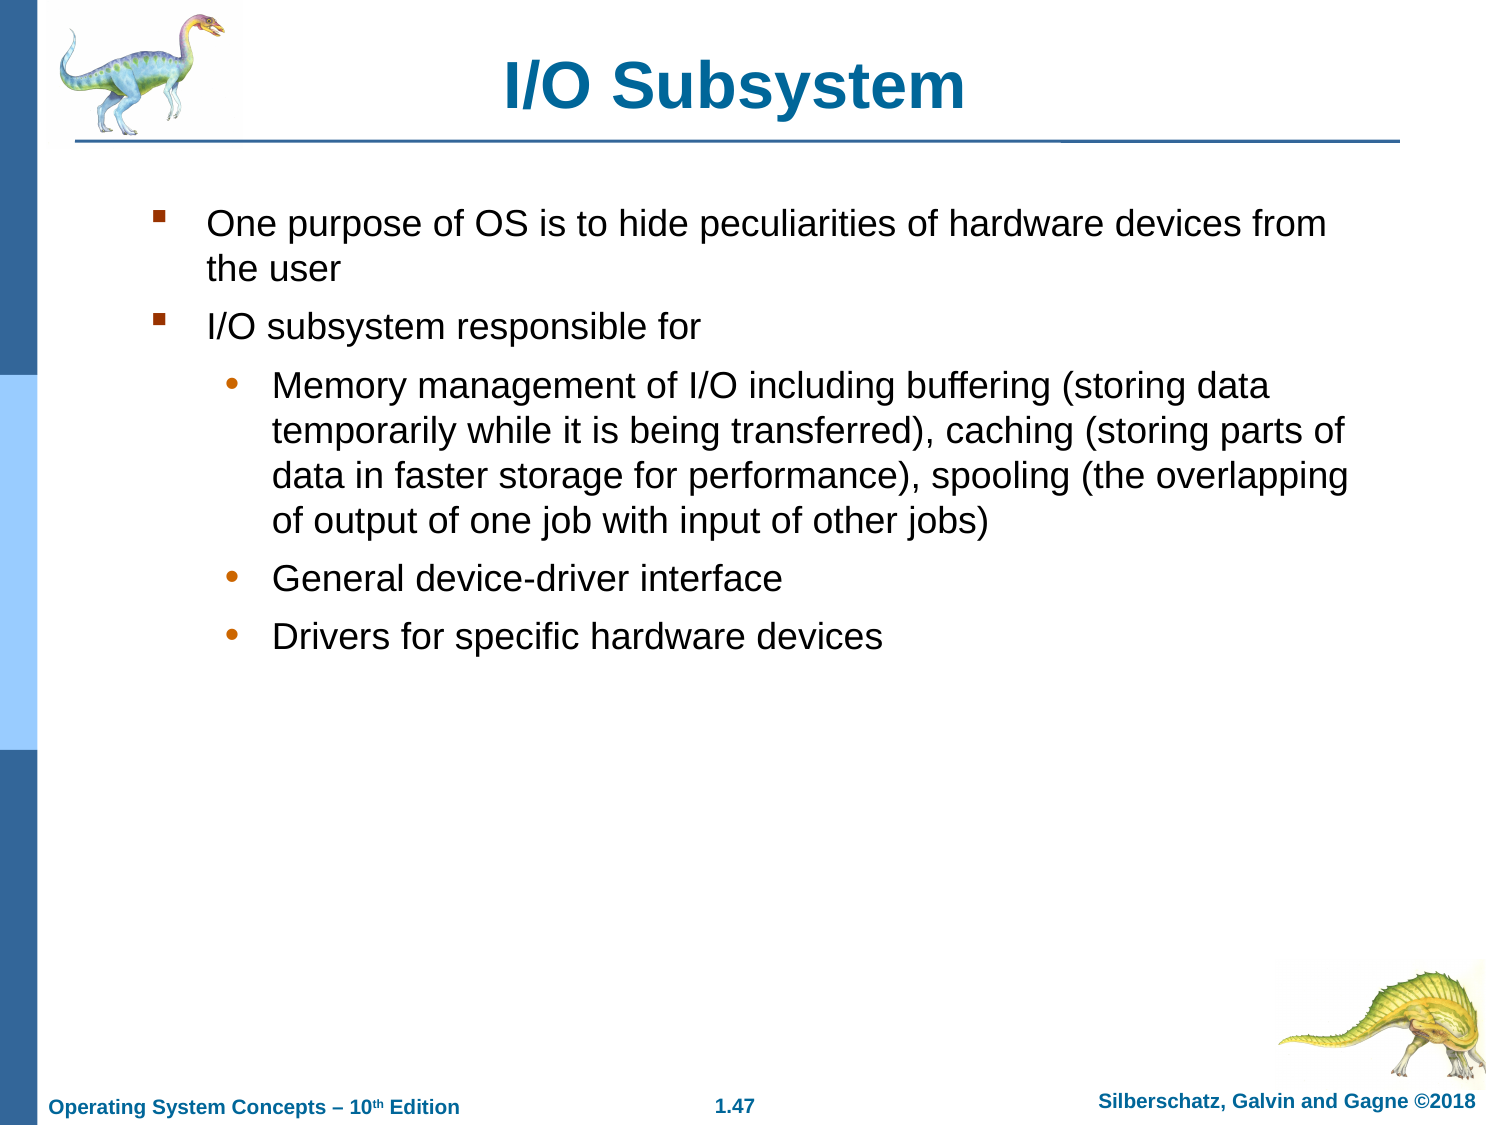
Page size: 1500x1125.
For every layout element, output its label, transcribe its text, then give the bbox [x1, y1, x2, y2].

title I/O Subsystem [75, 35, 1396, 130]
list One purpose of OS is to hide peculiarities of hardware devices from the user I/O subsystem responsible for Memory management of I/O including buffering (storing data temporarily while it is being transferred), caching (storing parts of data in faster storage for performance), spooling (the overlapping of output of one job with input of other jobs) General device-driver interface Drivers for specific hardware devices [134, 191, 1396, 936]
picture [1275, 959, 1486, 1090]
picture [46, 0, 243, 149]
